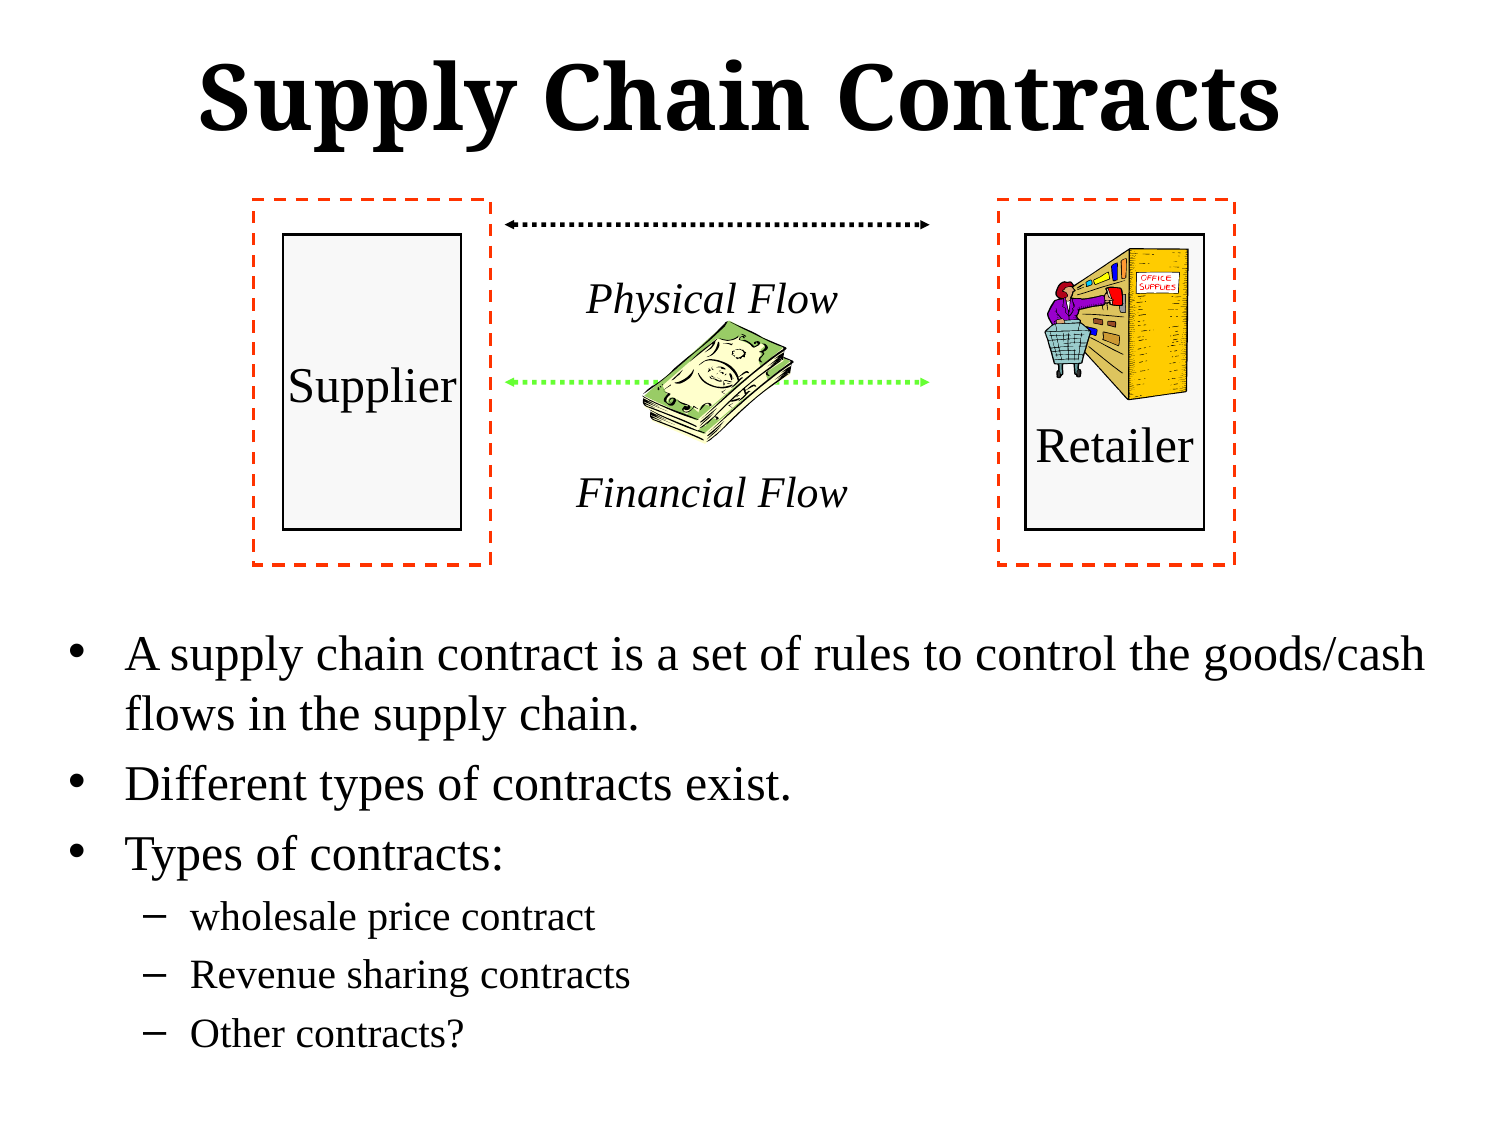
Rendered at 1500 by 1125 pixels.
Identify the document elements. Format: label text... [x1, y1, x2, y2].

text_box [919, 378, 930, 387]
text_box [504, 378, 514, 387]
text_box [504, 220, 514, 229]
text_box [998, 199, 1235, 565]
text_box [253, 199, 491, 565]
picture [641, 320, 795, 445]
title Supply Chain Contracts [66, 0, 1417, 188]
text_box Financial Flow [504, 455, 920, 524]
text_box [919, 220, 930, 229]
picture [1041, 247, 1189, 401]
text_box A supply chain contract is a set of rules to control the goods/cash flows in the supply chain. Different types of contracts exist. Types of contracts: wholesale price contract Revenue sharing contracts Other contracts? [53, 612, 1477, 1112]
text_box Physical Flow [504, 262, 920, 330]
